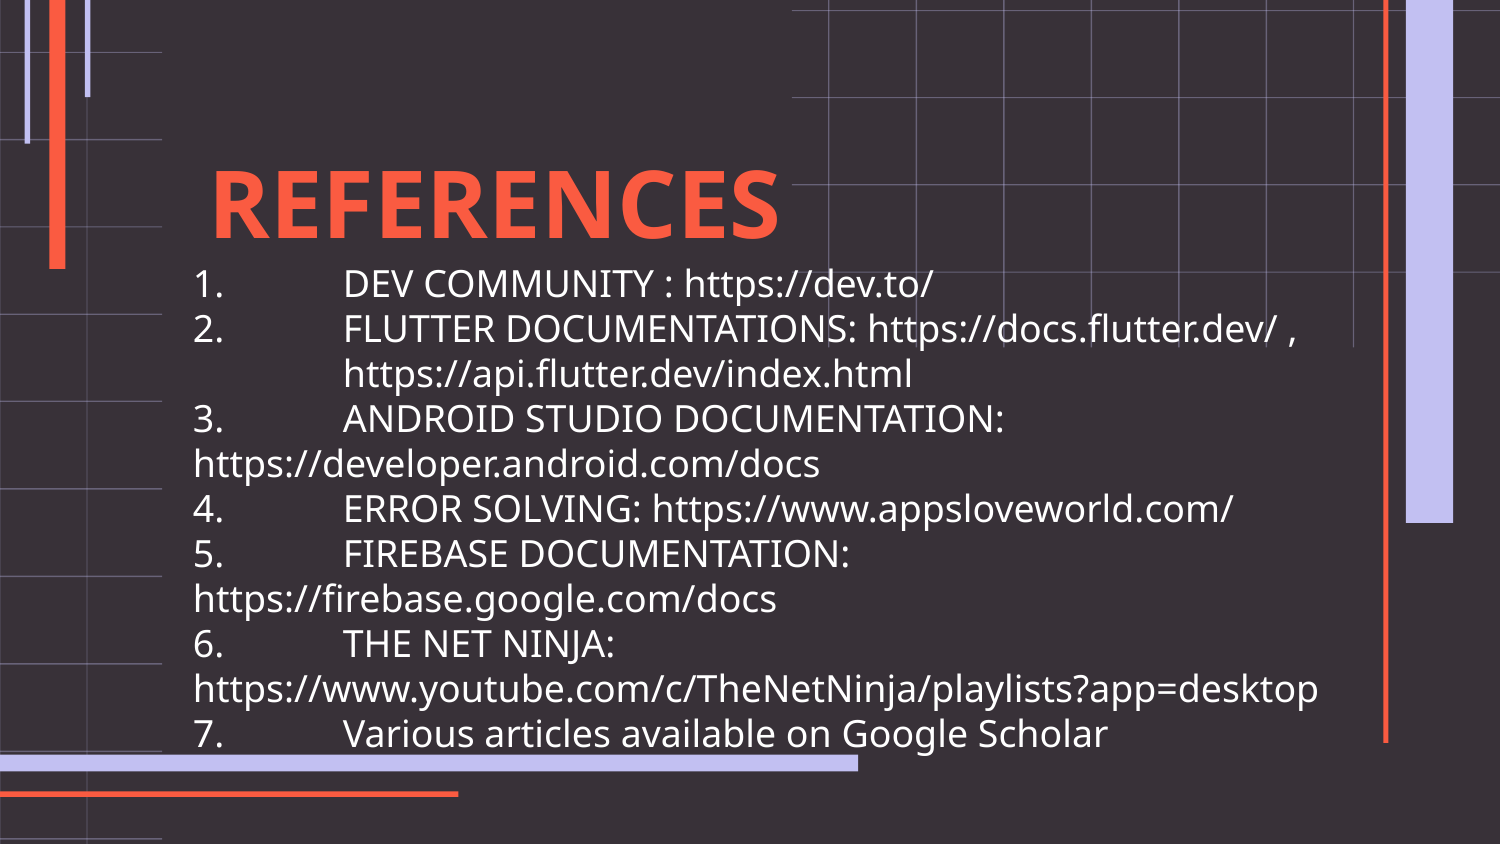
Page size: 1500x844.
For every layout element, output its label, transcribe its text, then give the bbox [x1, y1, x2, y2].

subtitle 1. DEV COMMUNITY : https://dev.to/ 2. FLUTTER DOCUMENTATIONS: https://docs.flutter.dev/ , https://api.flutter.dev/index.html 3. ANDROID STUDIO DOCUMENTATION: https://developer.android.com/docs 4. ERROR SOLVING: https://www.appsloveworld.com/ 5. FIREBASE DOCUMENTATION: https://firebase.google.com/docs 6. THE NET NINJA: https://www.youtube.com/c/TheNetNinja/playlists?app=desktop 7. Various articles available on Google Scholar [155, 324, 1345, 690]
title REFERENCES [193, 154, 891, 249]
